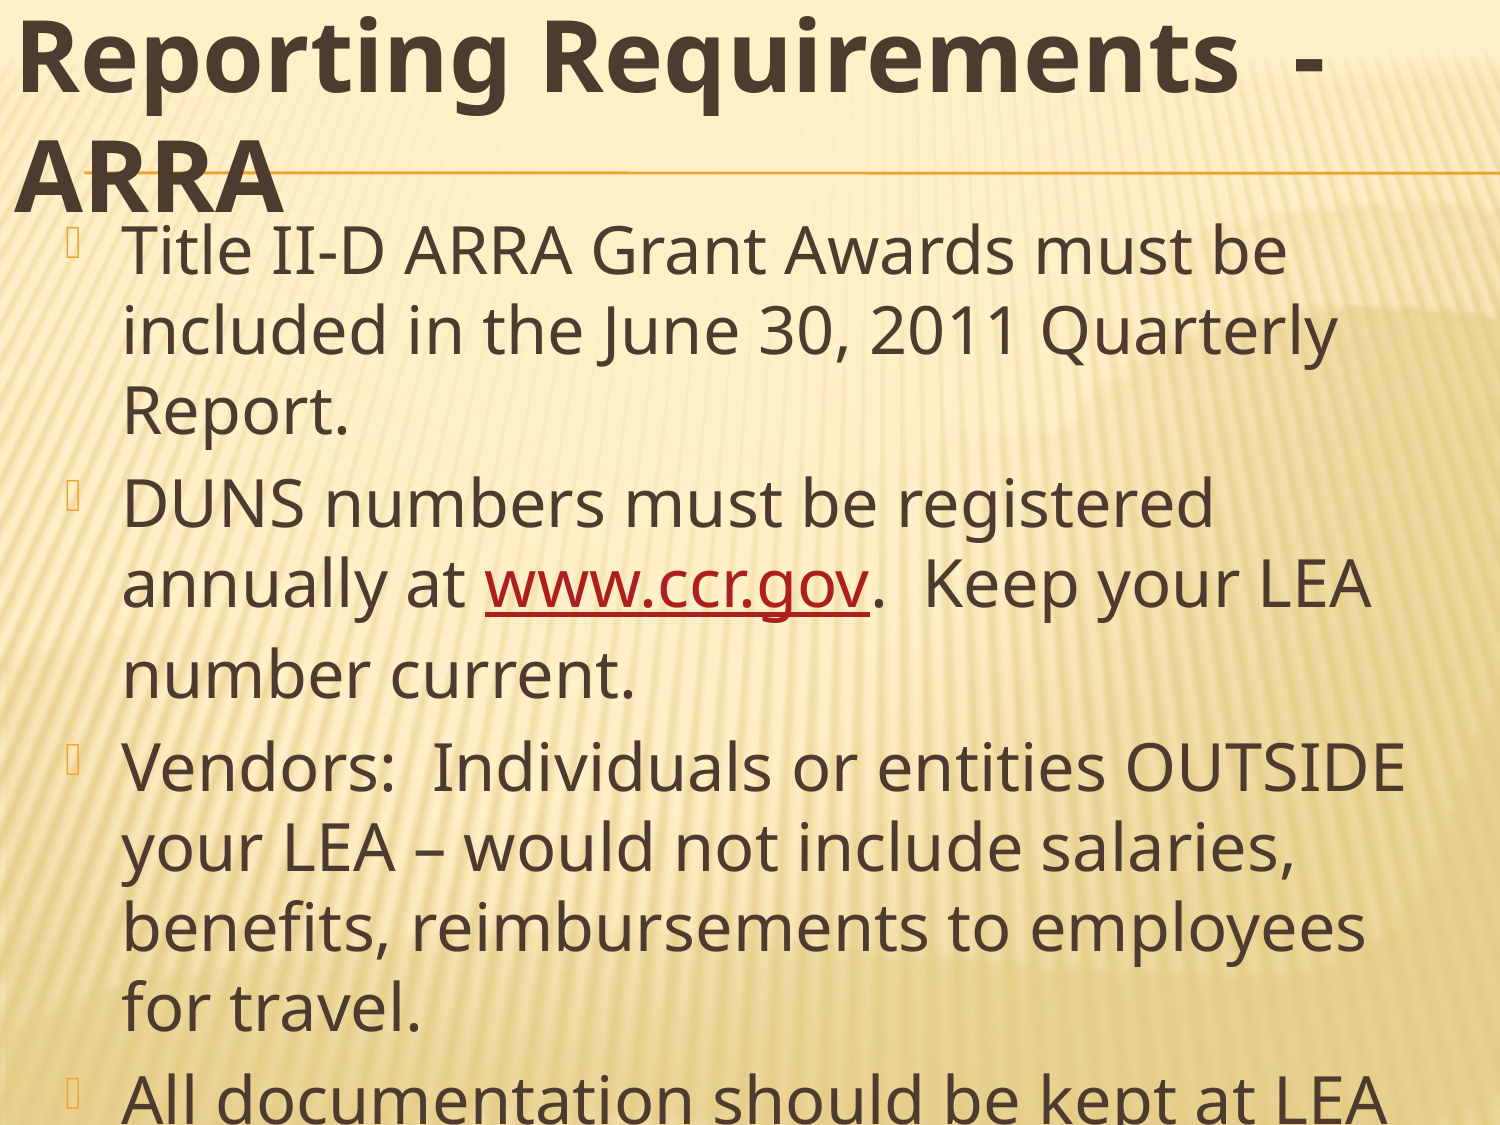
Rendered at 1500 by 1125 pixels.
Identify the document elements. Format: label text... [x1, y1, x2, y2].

title Reporting Requirements - ARRA [0, 62, 1500, 163]
list Title II-D ARRA Grant Awards must be included in the June 30, 2011 Quarterly Report. DUNS numbers must be registered annually at www.ccr.gov. Keep your LEA number current. Vendors: Individuals or entities OUTSIDE your LEA – would not include salaries, benefits, reimbursements to employees for travel. All documentation should be kept at LEA and maintained separately. [49, 199, 1439, 1076]
